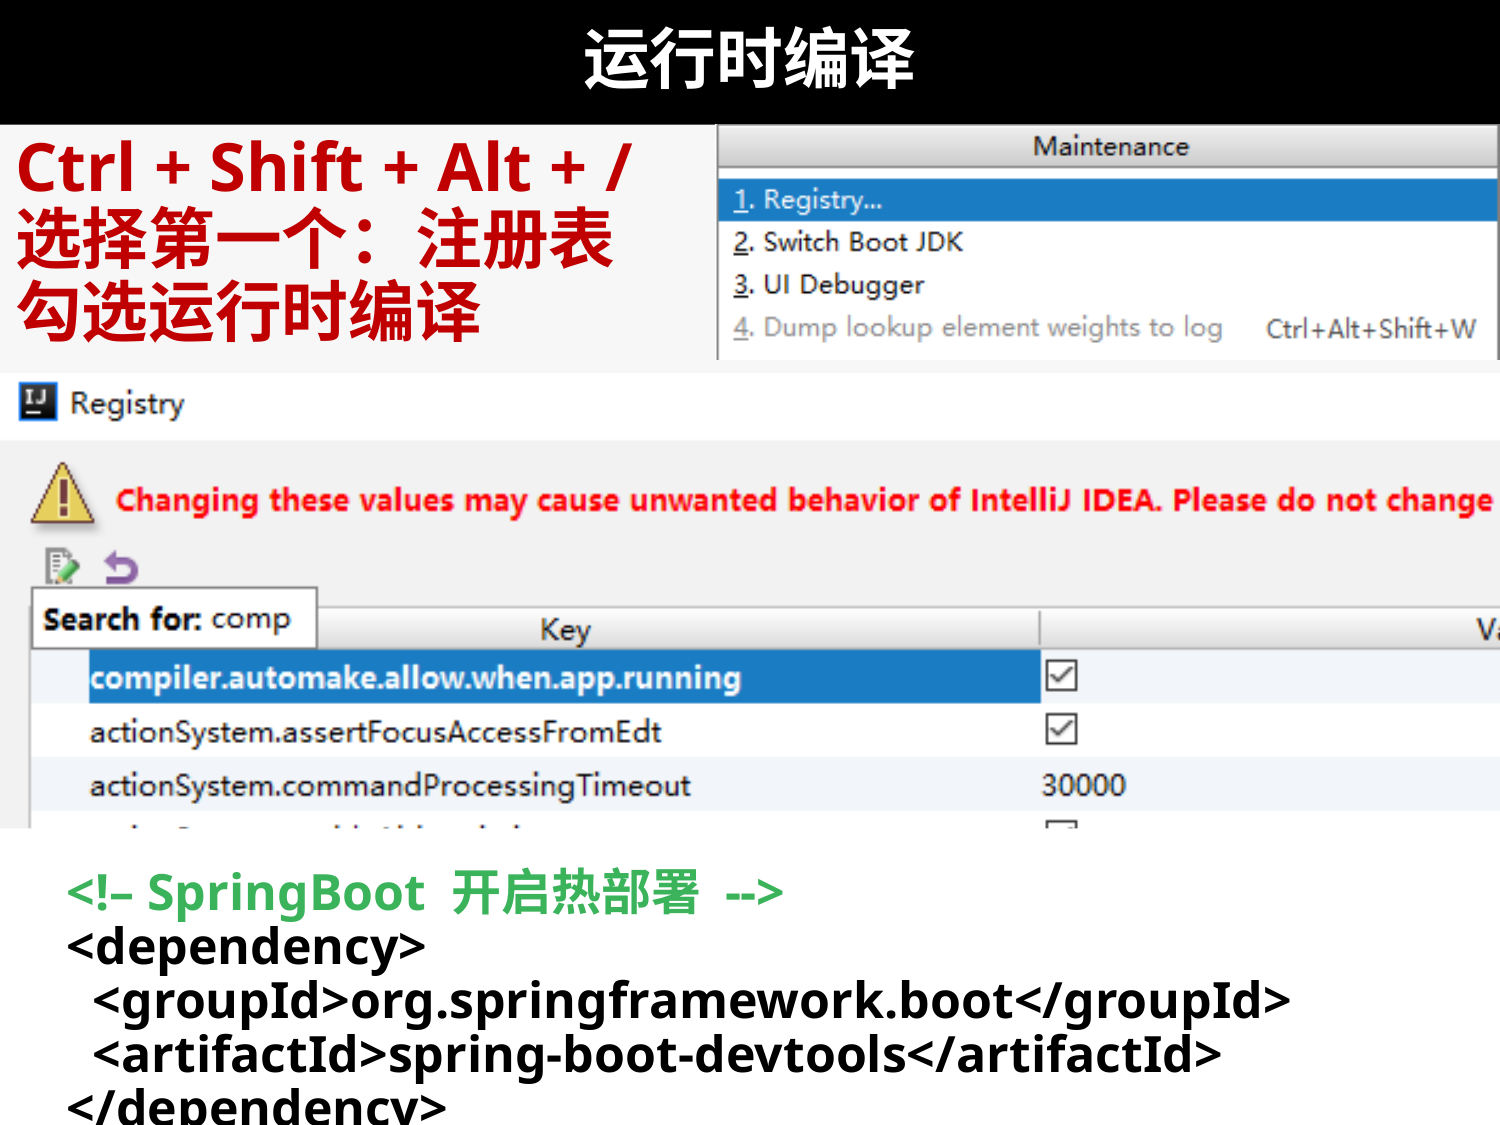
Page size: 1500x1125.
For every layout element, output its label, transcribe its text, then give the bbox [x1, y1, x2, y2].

text_box Ctrl + Shift + Alt + / 选择第一个：注册表 勾选运行时编译 [0, 124, 715, 360]
picture [0, 373, 1500, 1125]
picture [715, 124, 1500, 360]
title 运行时编译 [0, 0, 1500, 124]
